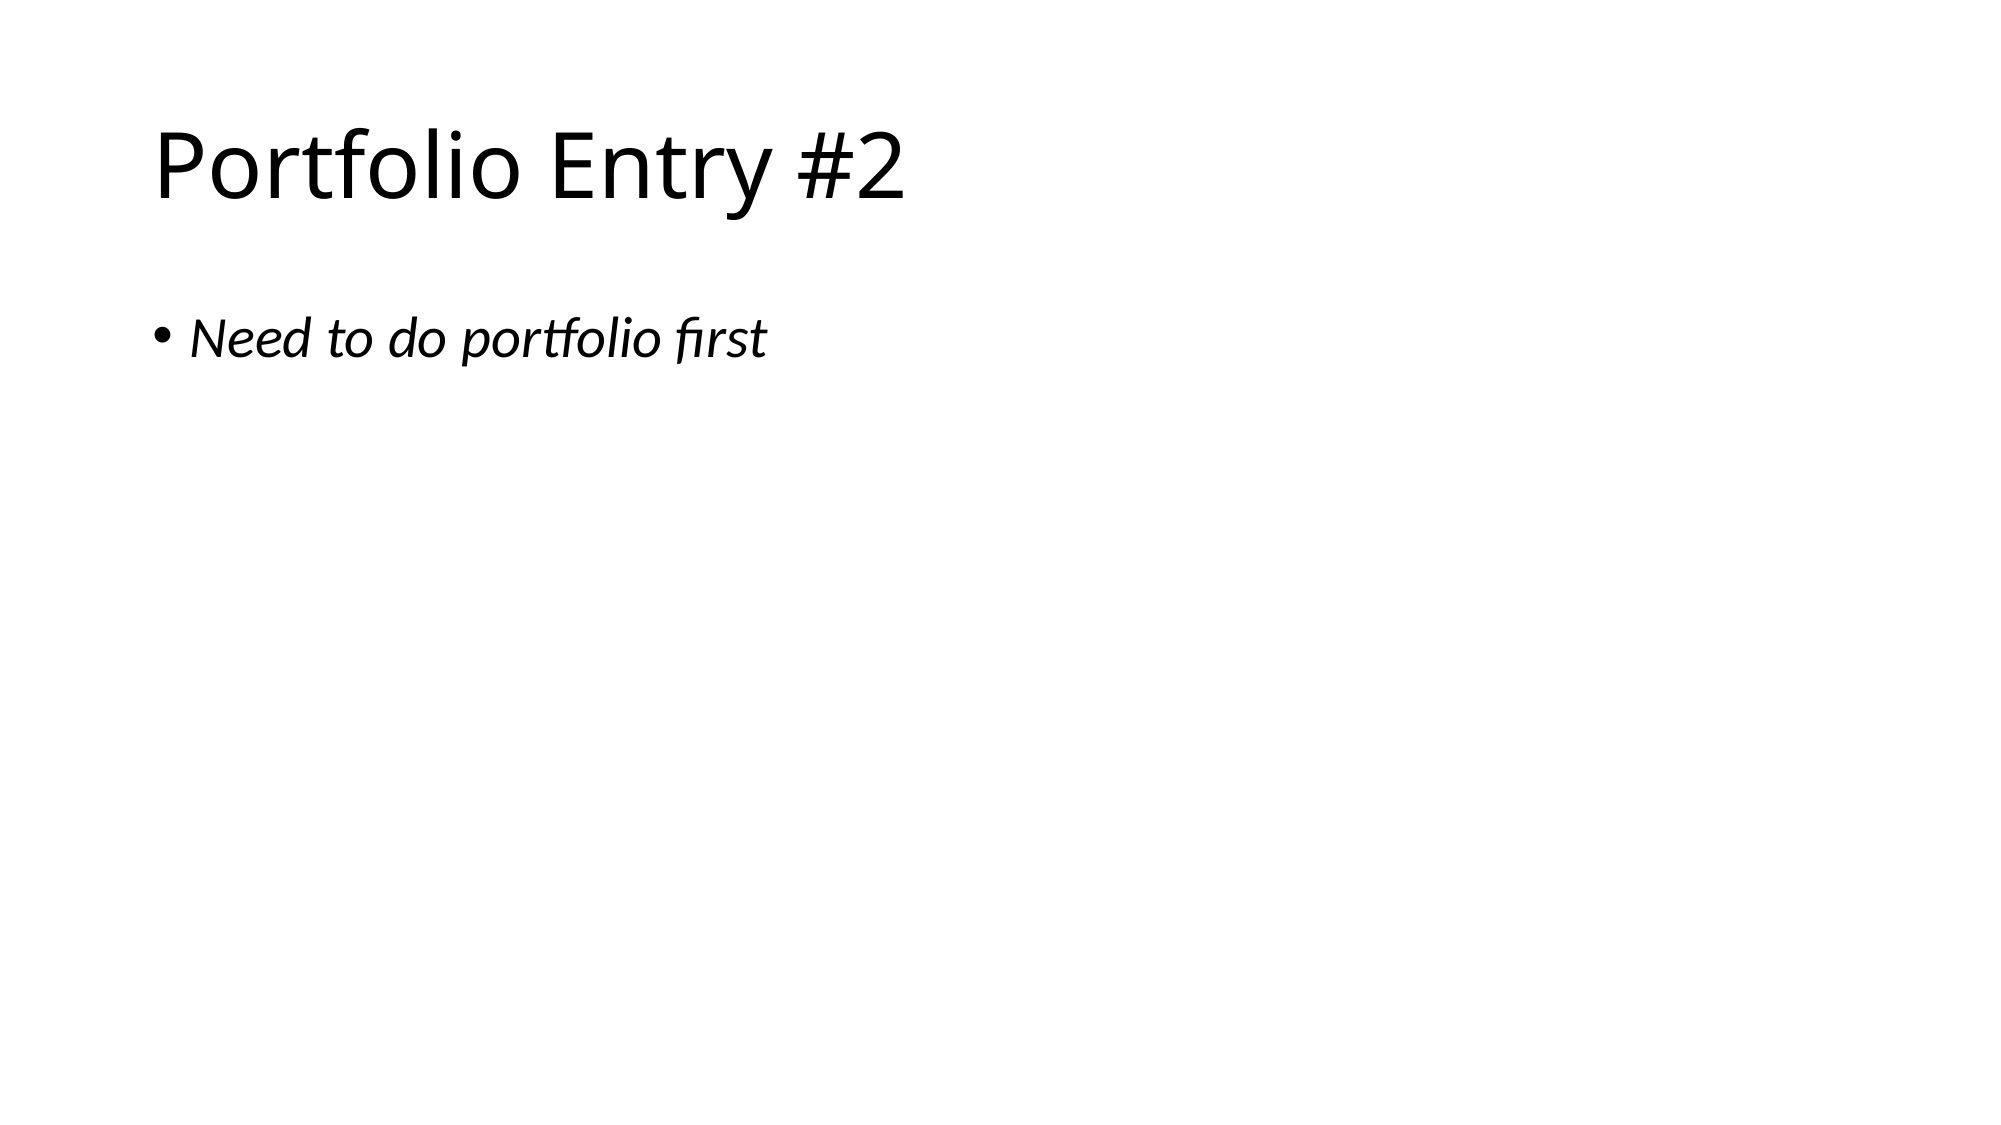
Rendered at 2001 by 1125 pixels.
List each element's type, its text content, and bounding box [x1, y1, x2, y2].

title Portfolio Entry #2 [137, 59, 1863, 278]
list Need to do portfolio first [137, 299, 1863, 1014]
